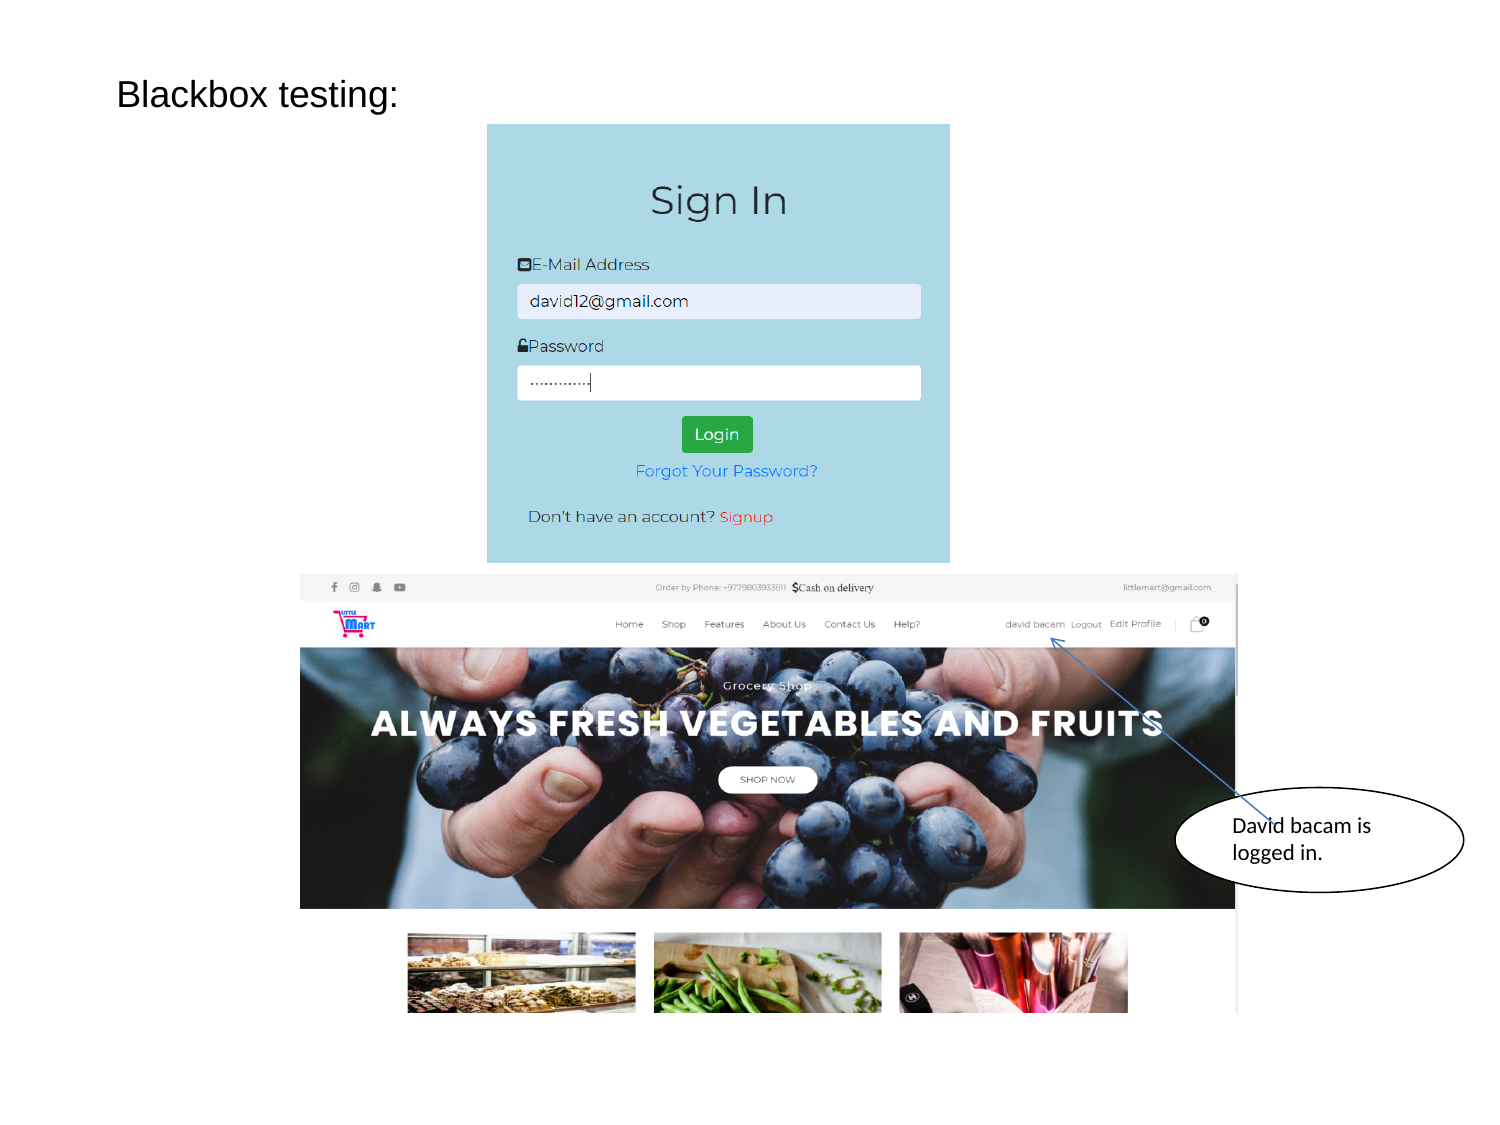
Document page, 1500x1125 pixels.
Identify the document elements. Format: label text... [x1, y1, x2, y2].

picture [299, 574, 1238, 1013]
picture [487, 124, 951, 563]
text_box David bacam is logged in. [1241, 787, 1464, 893]
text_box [1049, 637, 1276, 826]
text_box Blackbox testing: [101, 62, 415, 123]
